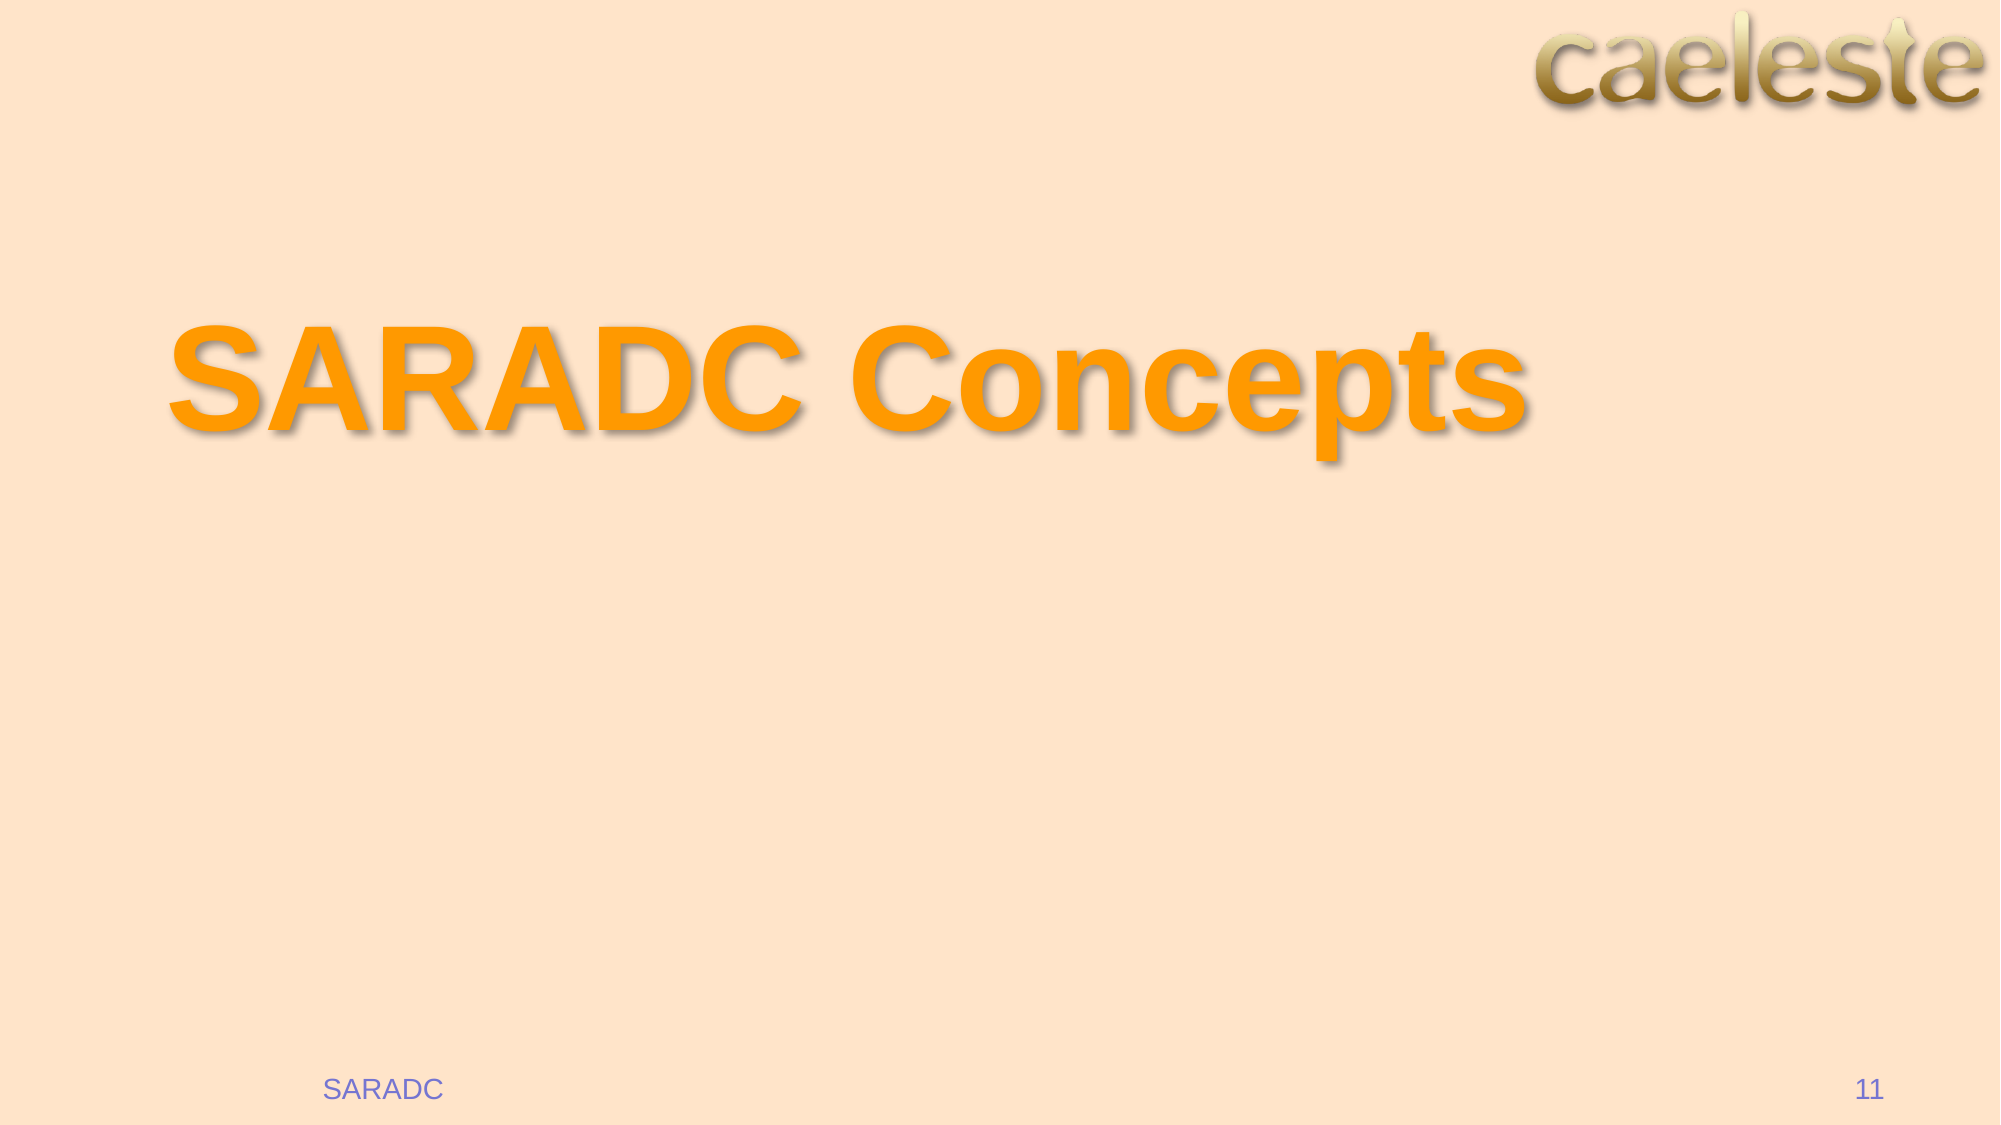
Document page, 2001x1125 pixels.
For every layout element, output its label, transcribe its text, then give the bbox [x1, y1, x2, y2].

footer SARADC [0, 1062, 767, 1125]
title SARADC Concepts [150, 349, 2000, 468]
slide_number 11 [1433, 1062, 1901, 1125]
picture [1524, 0, 2001, 241]
